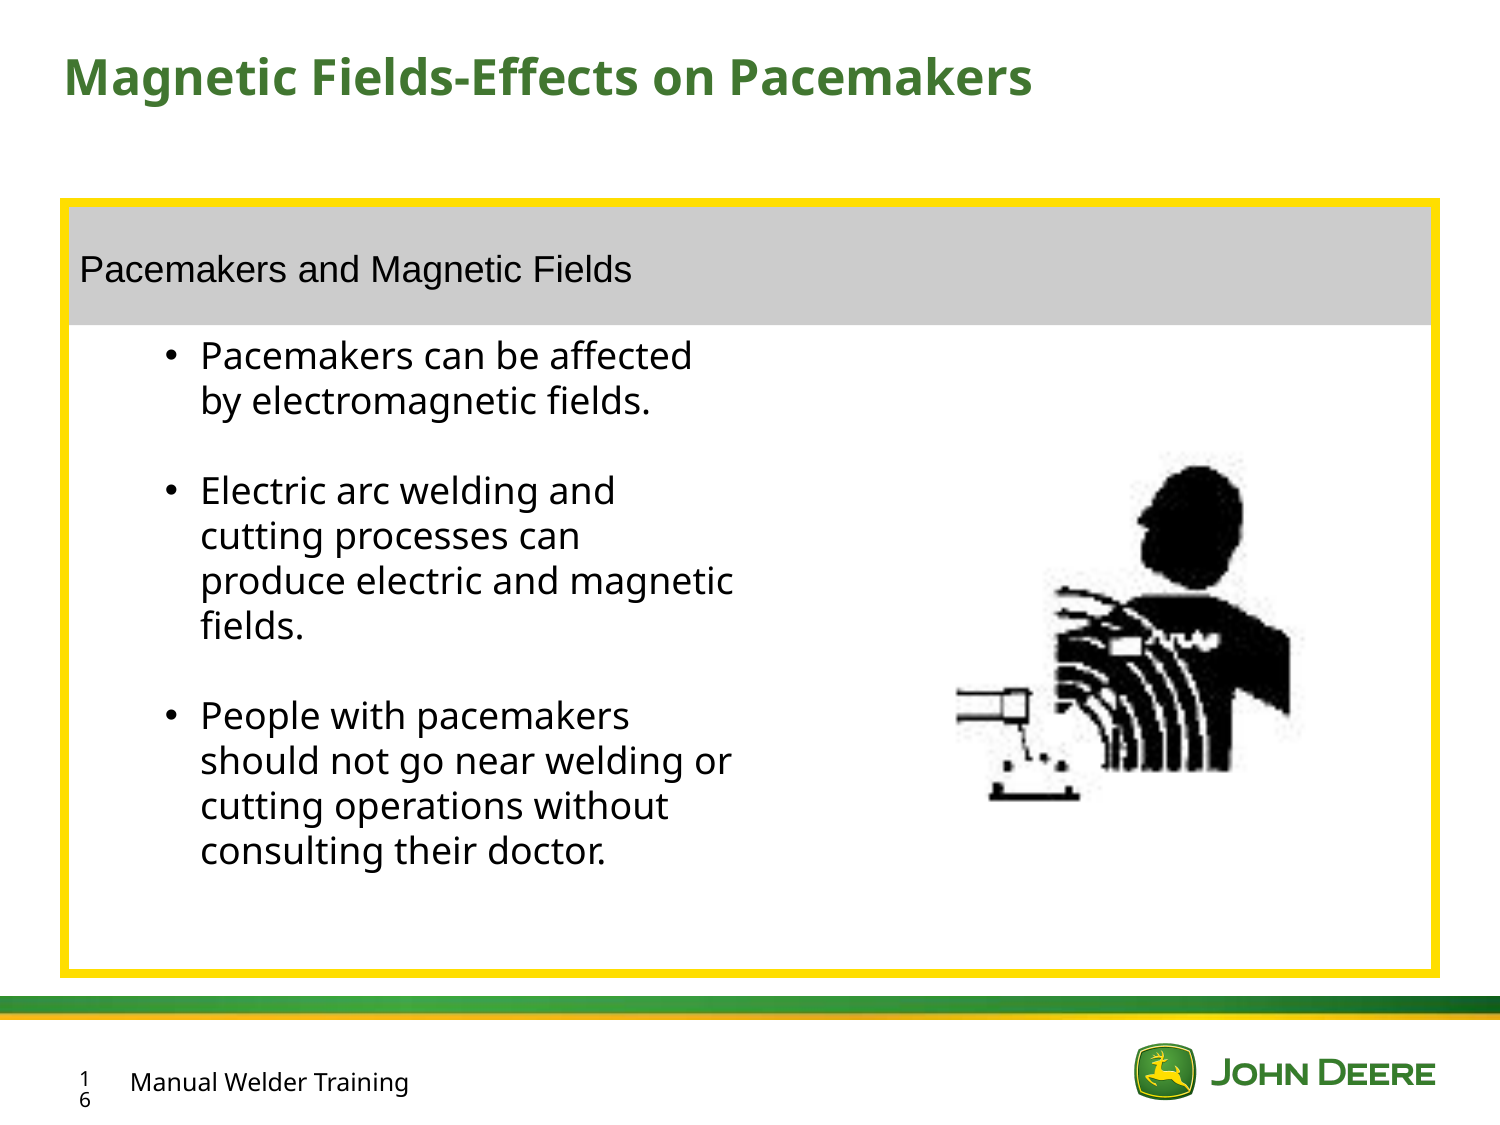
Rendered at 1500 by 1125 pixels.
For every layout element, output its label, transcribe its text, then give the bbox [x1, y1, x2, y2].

picture [0, 996, 1500, 1125]
text_box Pacemakers can be affected by electromagnetic fields. Electric arc welding and cutting processes can produce electric and magnetic fields. People with pacemakers should not go near welding or cutting operations without consulting their doctor. [149, 324, 750, 970]
slide_number 16 [64, 1058, 96, 1097]
picture [899, 424, 1349, 842]
title Magnetic Fields-Effects on Pacemakers [63, 43, 1436, 151]
footer Manual Welder Training [115, 1058, 1007, 1097]
text_box [64, 202, 1436, 974]
